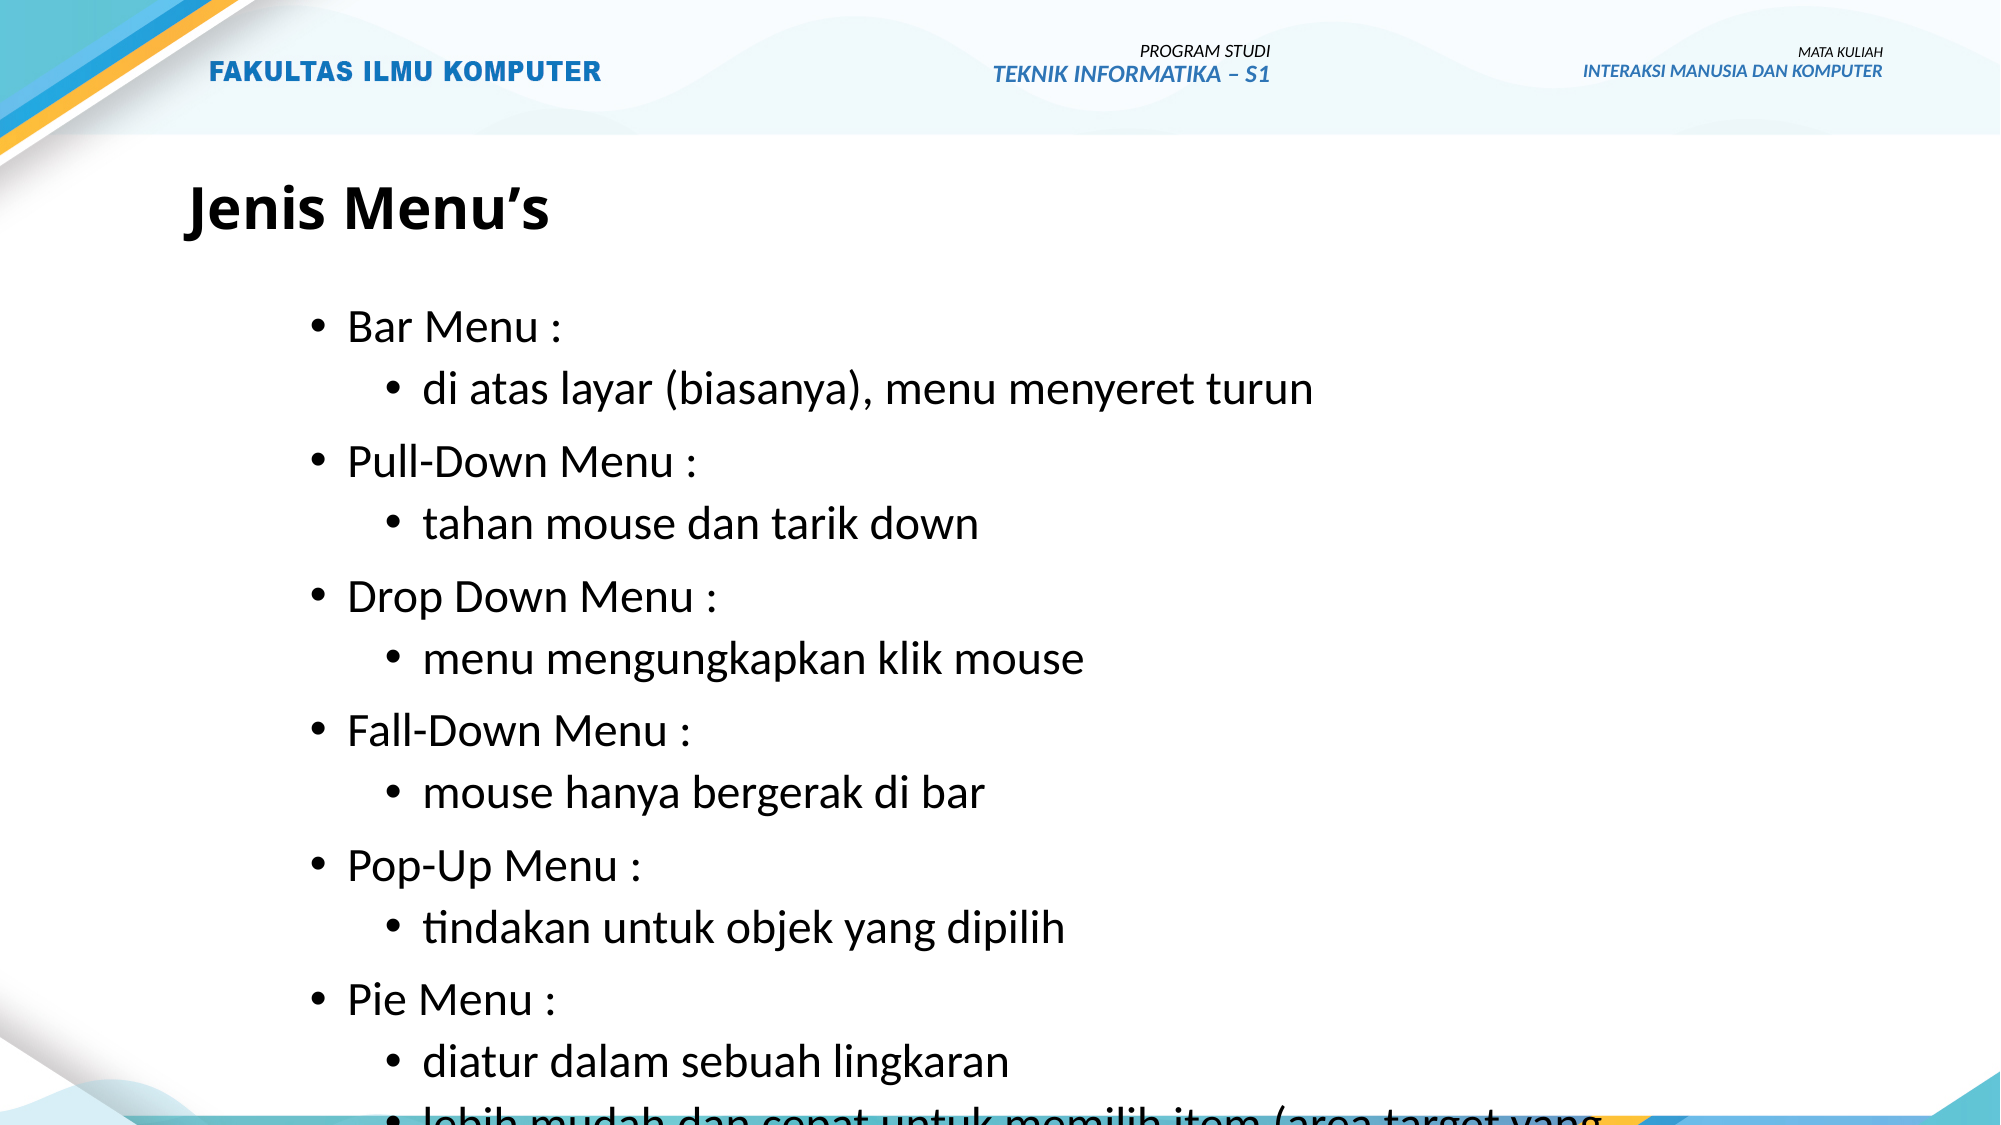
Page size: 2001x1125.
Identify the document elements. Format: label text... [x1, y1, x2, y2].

picture [0, 0, 2000, 1125]
title Jenis Menu’s [173, 166, 1524, 255]
list Bar Menu : di atas layar (biasanya), menu menyeret turun Pull-Down Menu : tahan mouse dan tarik down Drop Down Menu : menu mengungkapkan klik mouse Fall-Down Menu : mouse hanya bergerak di bar Pop-Up Menu : tindakan untuk objek yang dipilih Pie Menu : diatur dalam sebuah lingkaran lebih mudah dan cepat untuk memilih item (area target yang lebih besar) [294, 294, 1645, 1125]
text_box PROGRAM STUDI TEKNIK INFORMATIKA – S1 [909, 33, 1286, 118]
text_box MATA KULIAH INTERAKSI MANUSIA DAN KOMPUTER [1567, 37, 1899, 109]
